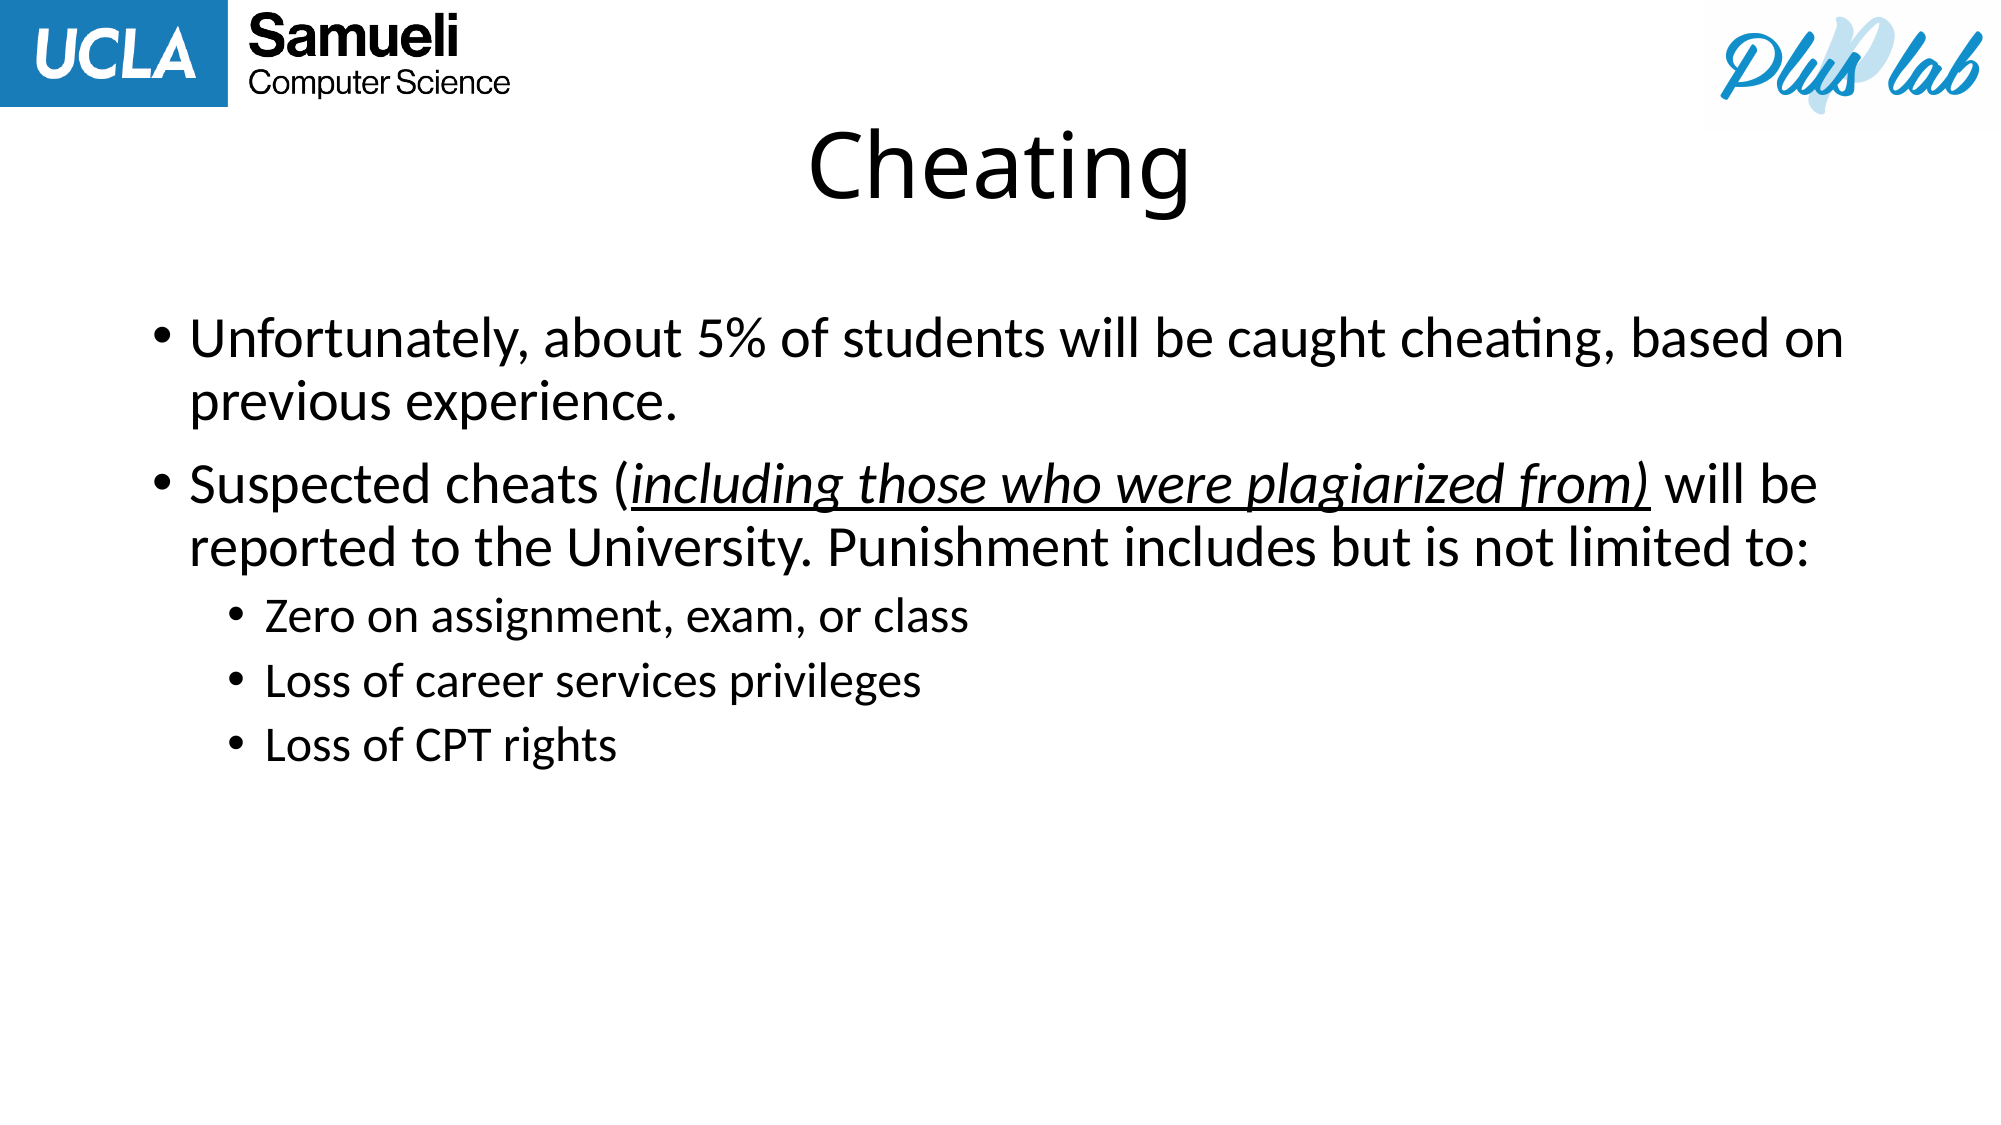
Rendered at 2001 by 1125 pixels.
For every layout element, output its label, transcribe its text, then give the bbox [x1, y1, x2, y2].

list Unfortunately, about 5% of students will be caught cheating, based on previous experience. Suspected cheats (including those who were plagiarized from) will be reported to the University. Punishment includes but is not limited to: Zero on assignment, exam, or class Loss of career services privileges Loss of CPT rights [137, 299, 1863, 1014]
picture [0, 0, 510, 107]
picture [1703, 0, 2000, 132]
title Cheating [137, 59, 1863, 278]
